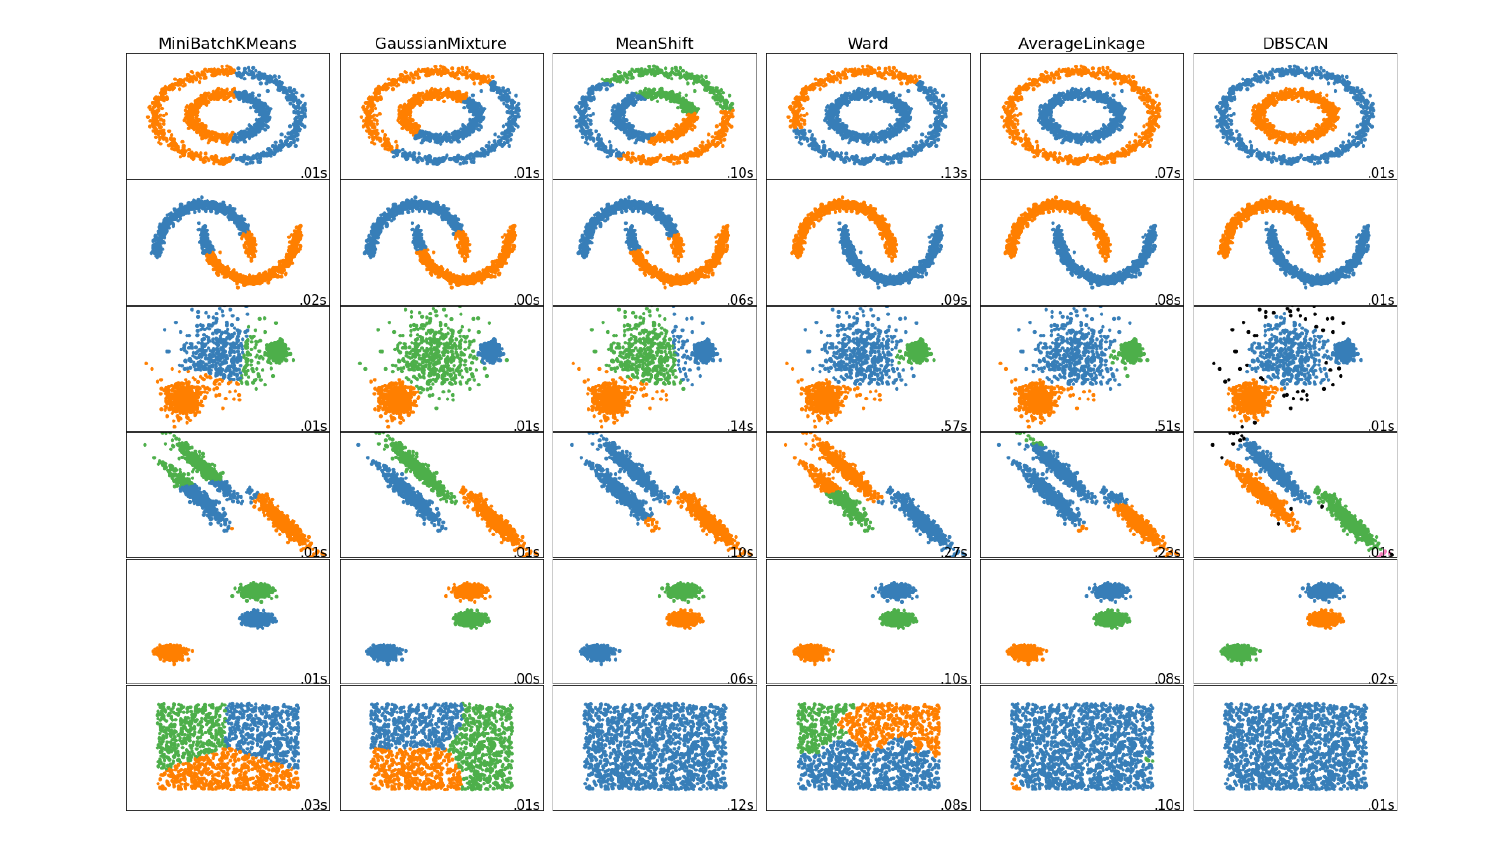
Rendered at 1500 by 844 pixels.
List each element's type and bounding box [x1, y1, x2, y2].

picture [116, 30, 1405, 819]
